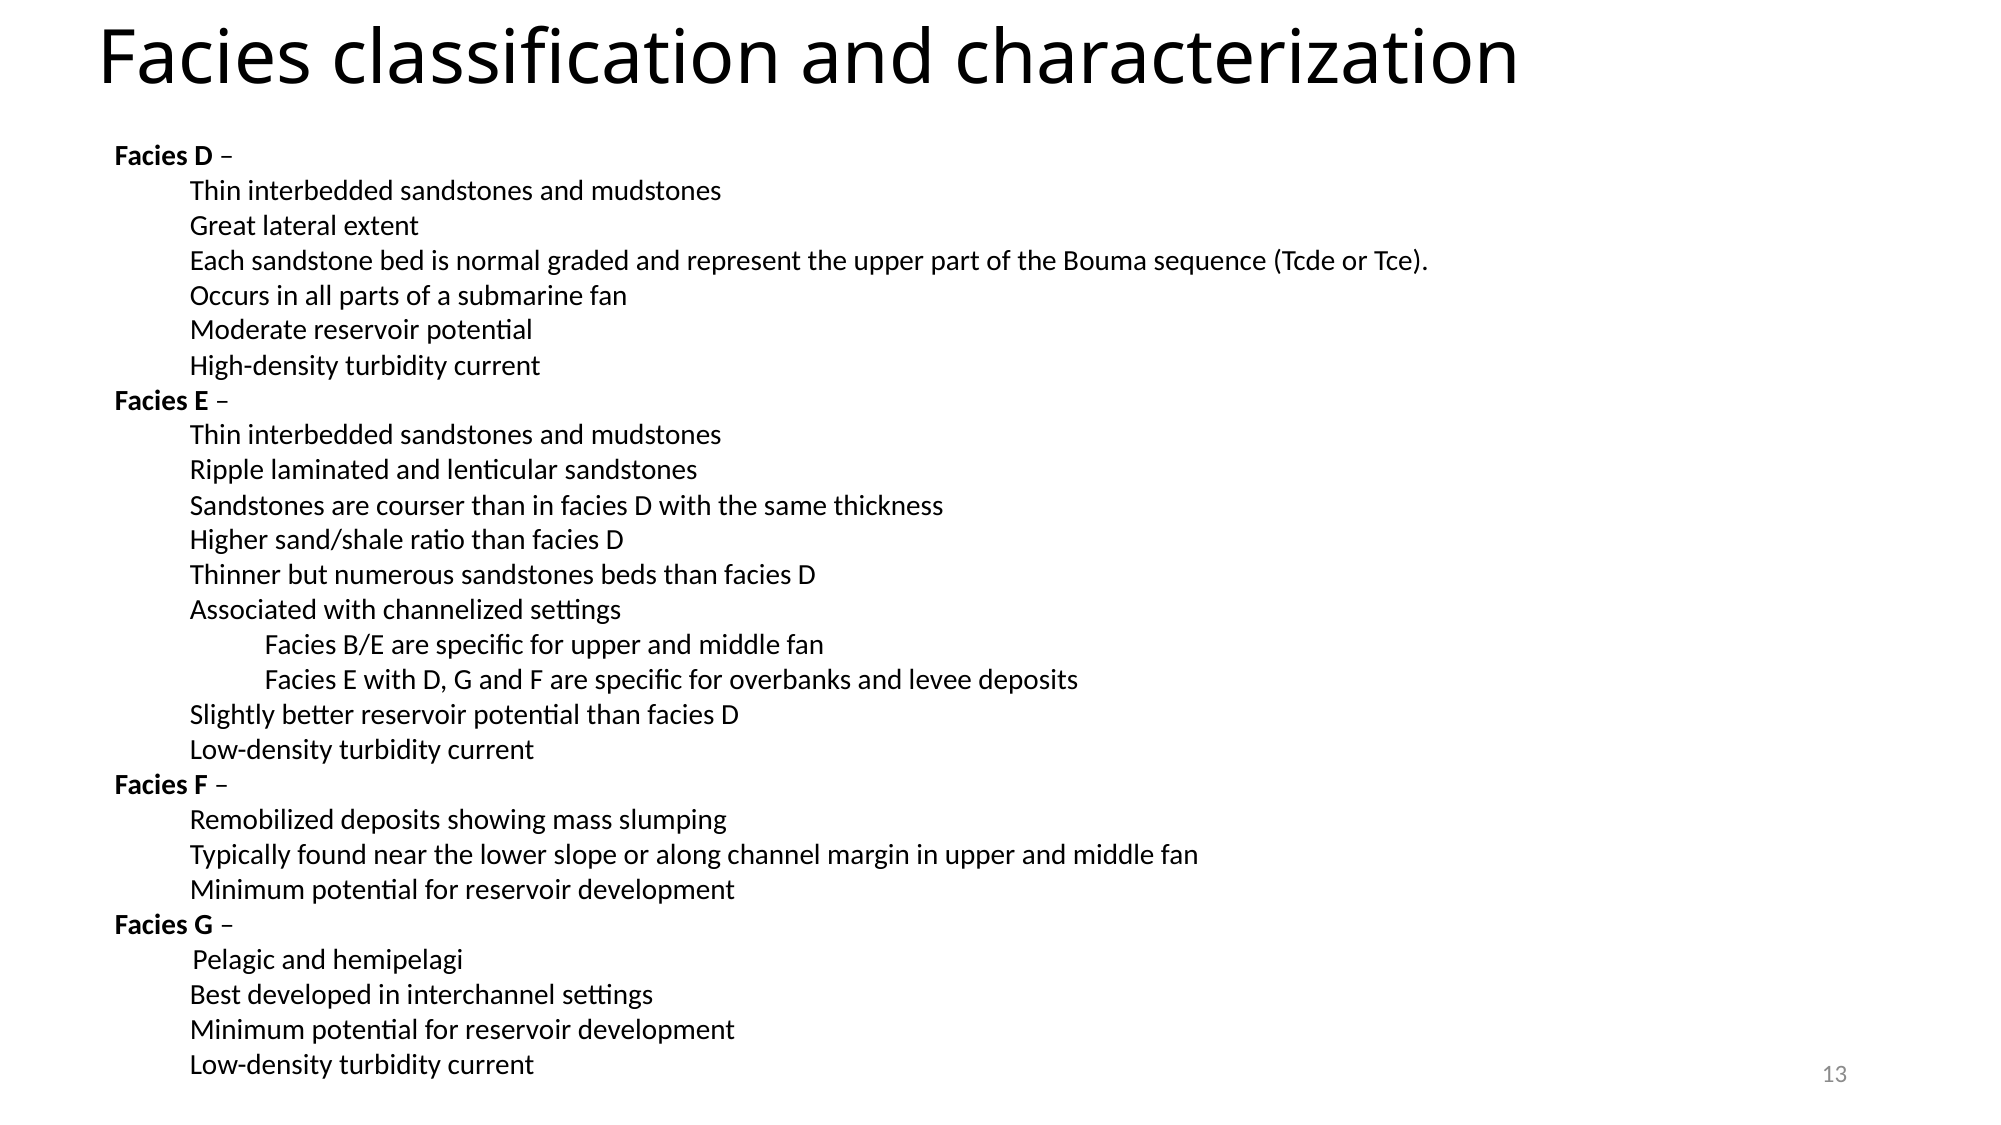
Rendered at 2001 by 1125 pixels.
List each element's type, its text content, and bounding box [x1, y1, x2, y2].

text_box Facies classification and characterization [82, 18, 1808, 100]
slide_number 13 [1412, 1042, 1863, 1103]
text_box Facies D – Thin interbedded sandstones and mudstones Great lateral extent Each sandstone bed is normal graded and represent the upper part of the Bouma sequence (Tcde or Tce). Occurs in all parts of a submarine fan Moderate reservoir potential High-density turbidity current Facies E – Thin interbedded sandstones and mudstones Ripple laminated and lenticular sandstones Sandstones are courser than in facies D with the same thickness Higher sand/shale ratio than facies D Thinner but numerous sandstones beds than facies D Associated with channelized settings Facies B/E are specific for upper and middle fan Facies E with D, G and F are specific for overbanks and levee deposits Slightly better reservoir potential than facies D Low-density turbidity current Facies F – Remobilized deposits showing mass slumping Typically found near the lower slope or along channel margin in upper and middle fan Minimum potential for reservoir development Facies G – Pelagic and hemipelagi Best developed in interchannel settings Minimum potential for reservoir development Low-density turbidity current [99, 128, 1808, 1088]
